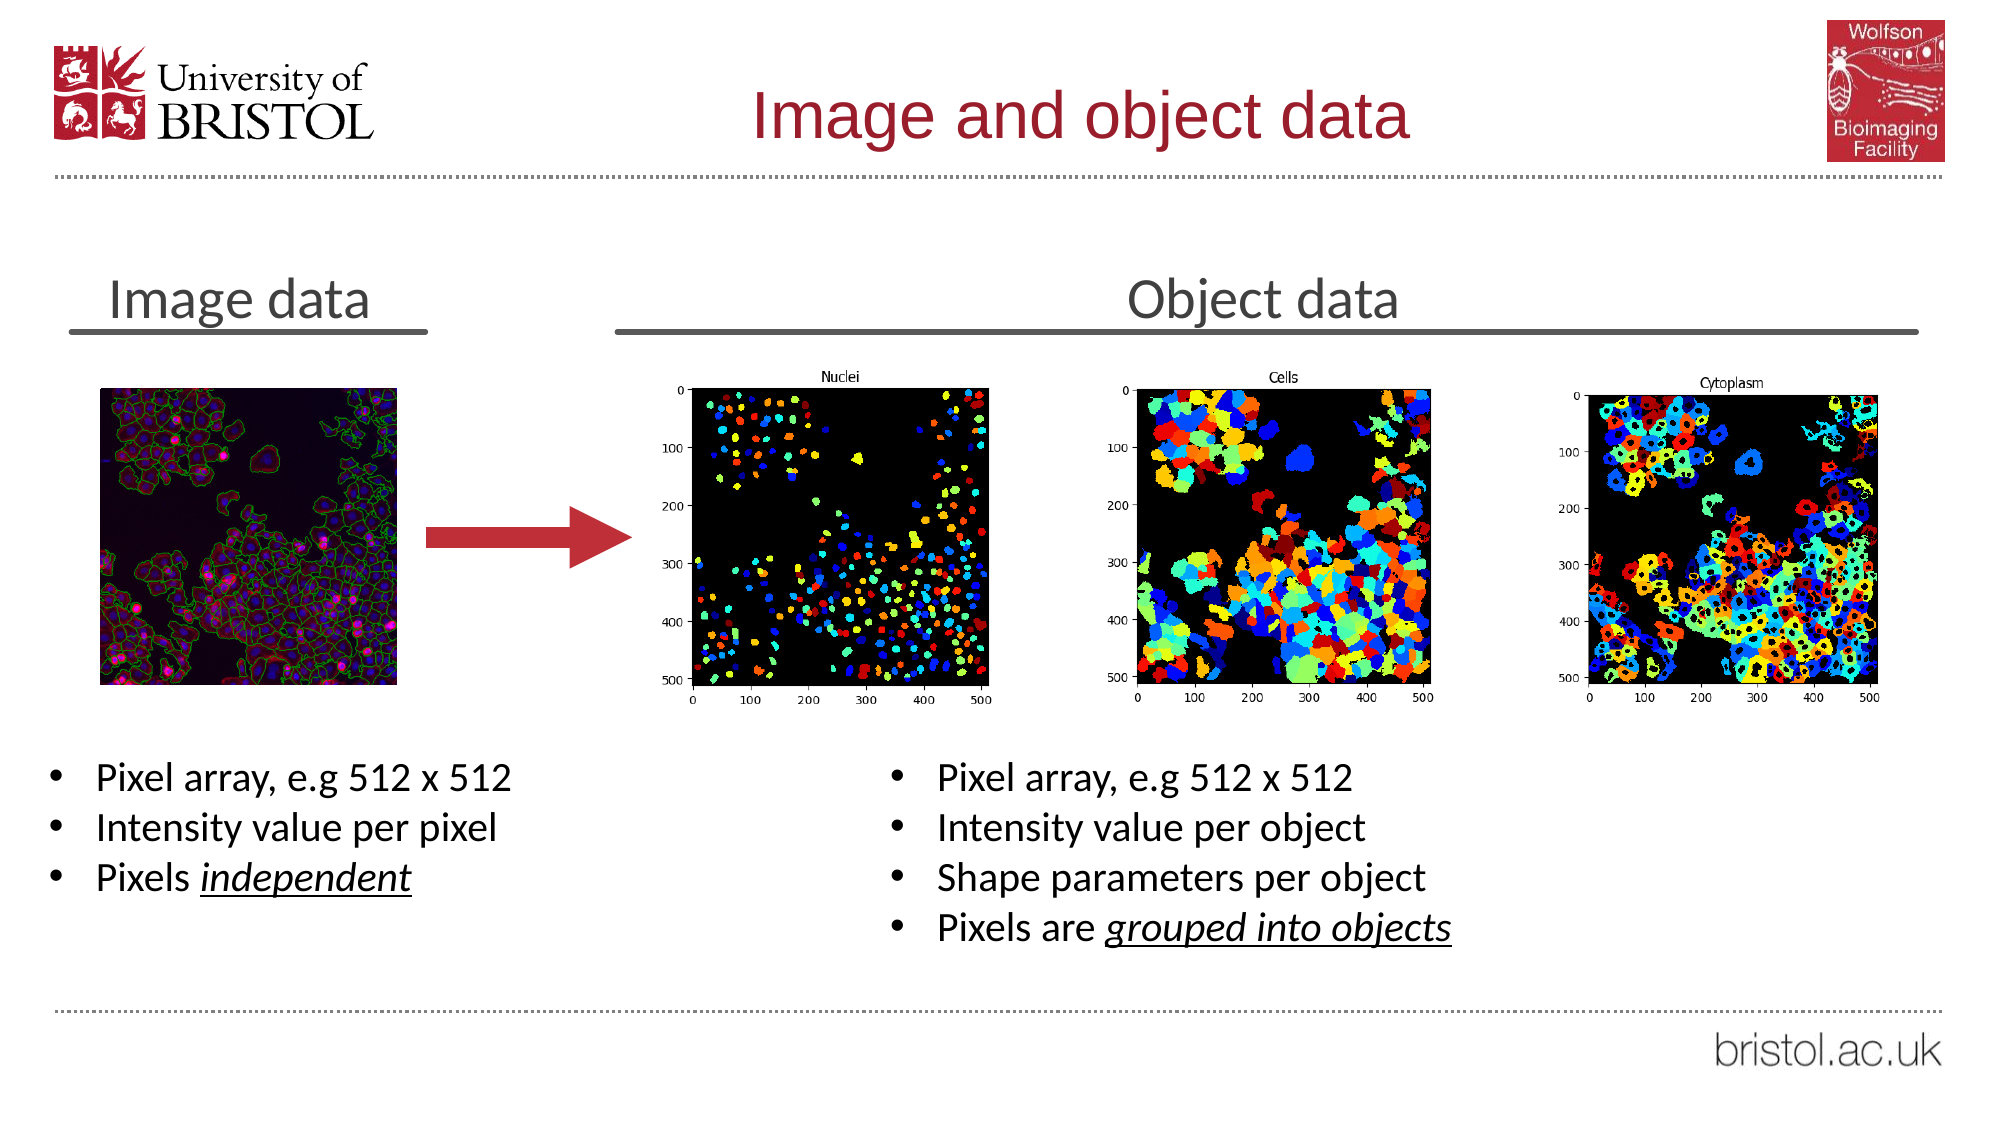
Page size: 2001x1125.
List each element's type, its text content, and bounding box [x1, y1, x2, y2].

picture [1700, 1023, 1945, 1080]
text_box Image data [94, 252, 403, 331]
picture [100, 387, 397, 685]
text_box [616, 252, 1917, 339]
picture [54, 46, 374, 140]
picture [656, 366, 996, 710]
picture [1827, 20, 1945, 162]
text_box Pixel array, e.g 512 x 512 Intensity value per object Shape parameters per object Pixels are grouped into objects [875, 742, 1668, 1058]
picture [1102, 366, 1441, 716]
text_box Pixel array, e.g 512 x 512 Intensity value per pixel Pixels independent [34, 742, 539, 958]
title Image and object data [396, 61, 1766, 160]
picture [1548, 366, 1887, 716]
